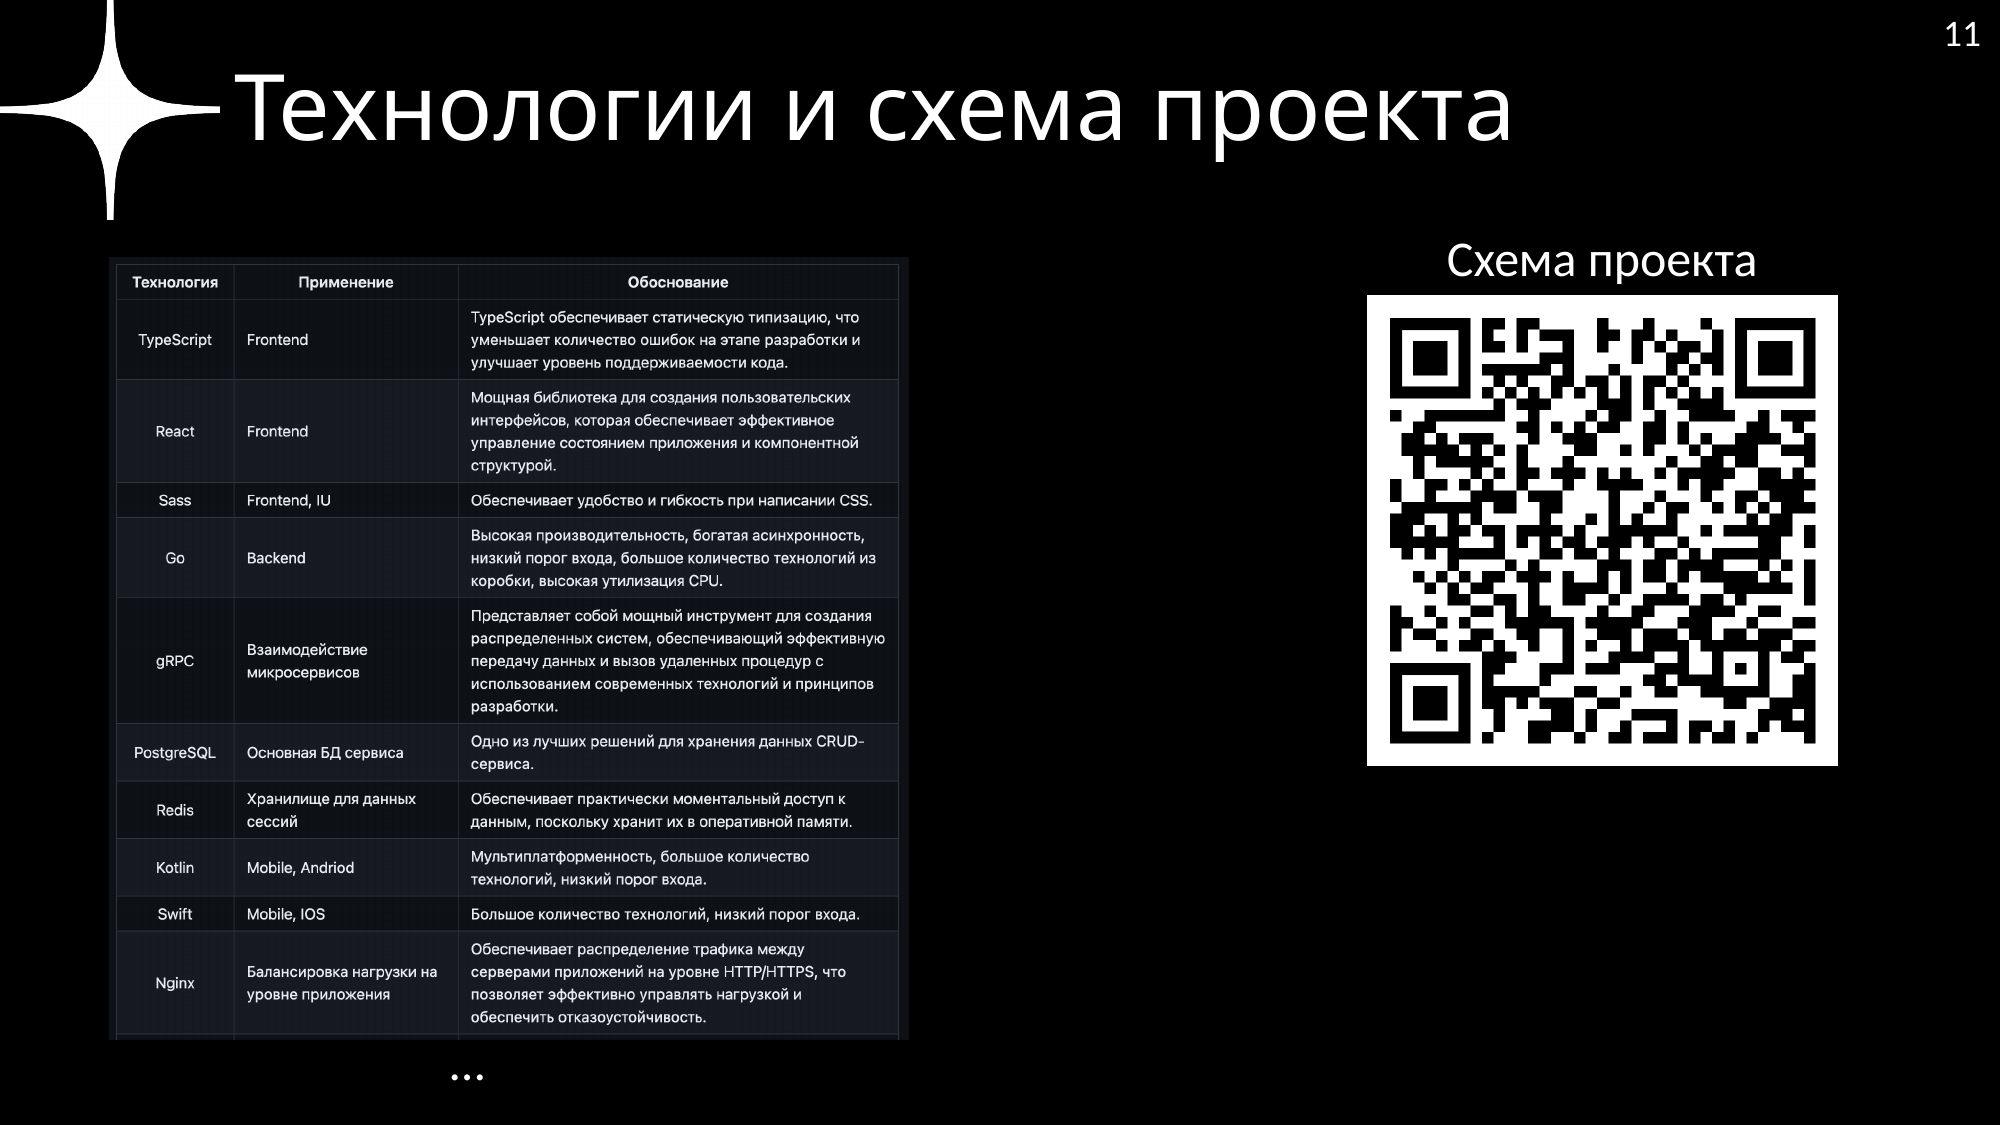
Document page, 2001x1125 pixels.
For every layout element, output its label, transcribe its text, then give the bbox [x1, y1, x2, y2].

picture [0, 0, 220, 220]
text_box … [435, 1040, 474, 1098]
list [109, 257, 909, 1040]
title Технологии и схема проекта [220, 2, 1945, 220]
text_box 11 [1928, 2, 2000, 62]
text_box Схема проекта [1432, 219, 1773, 295]
picture [1367, 295, 1838, 766]
